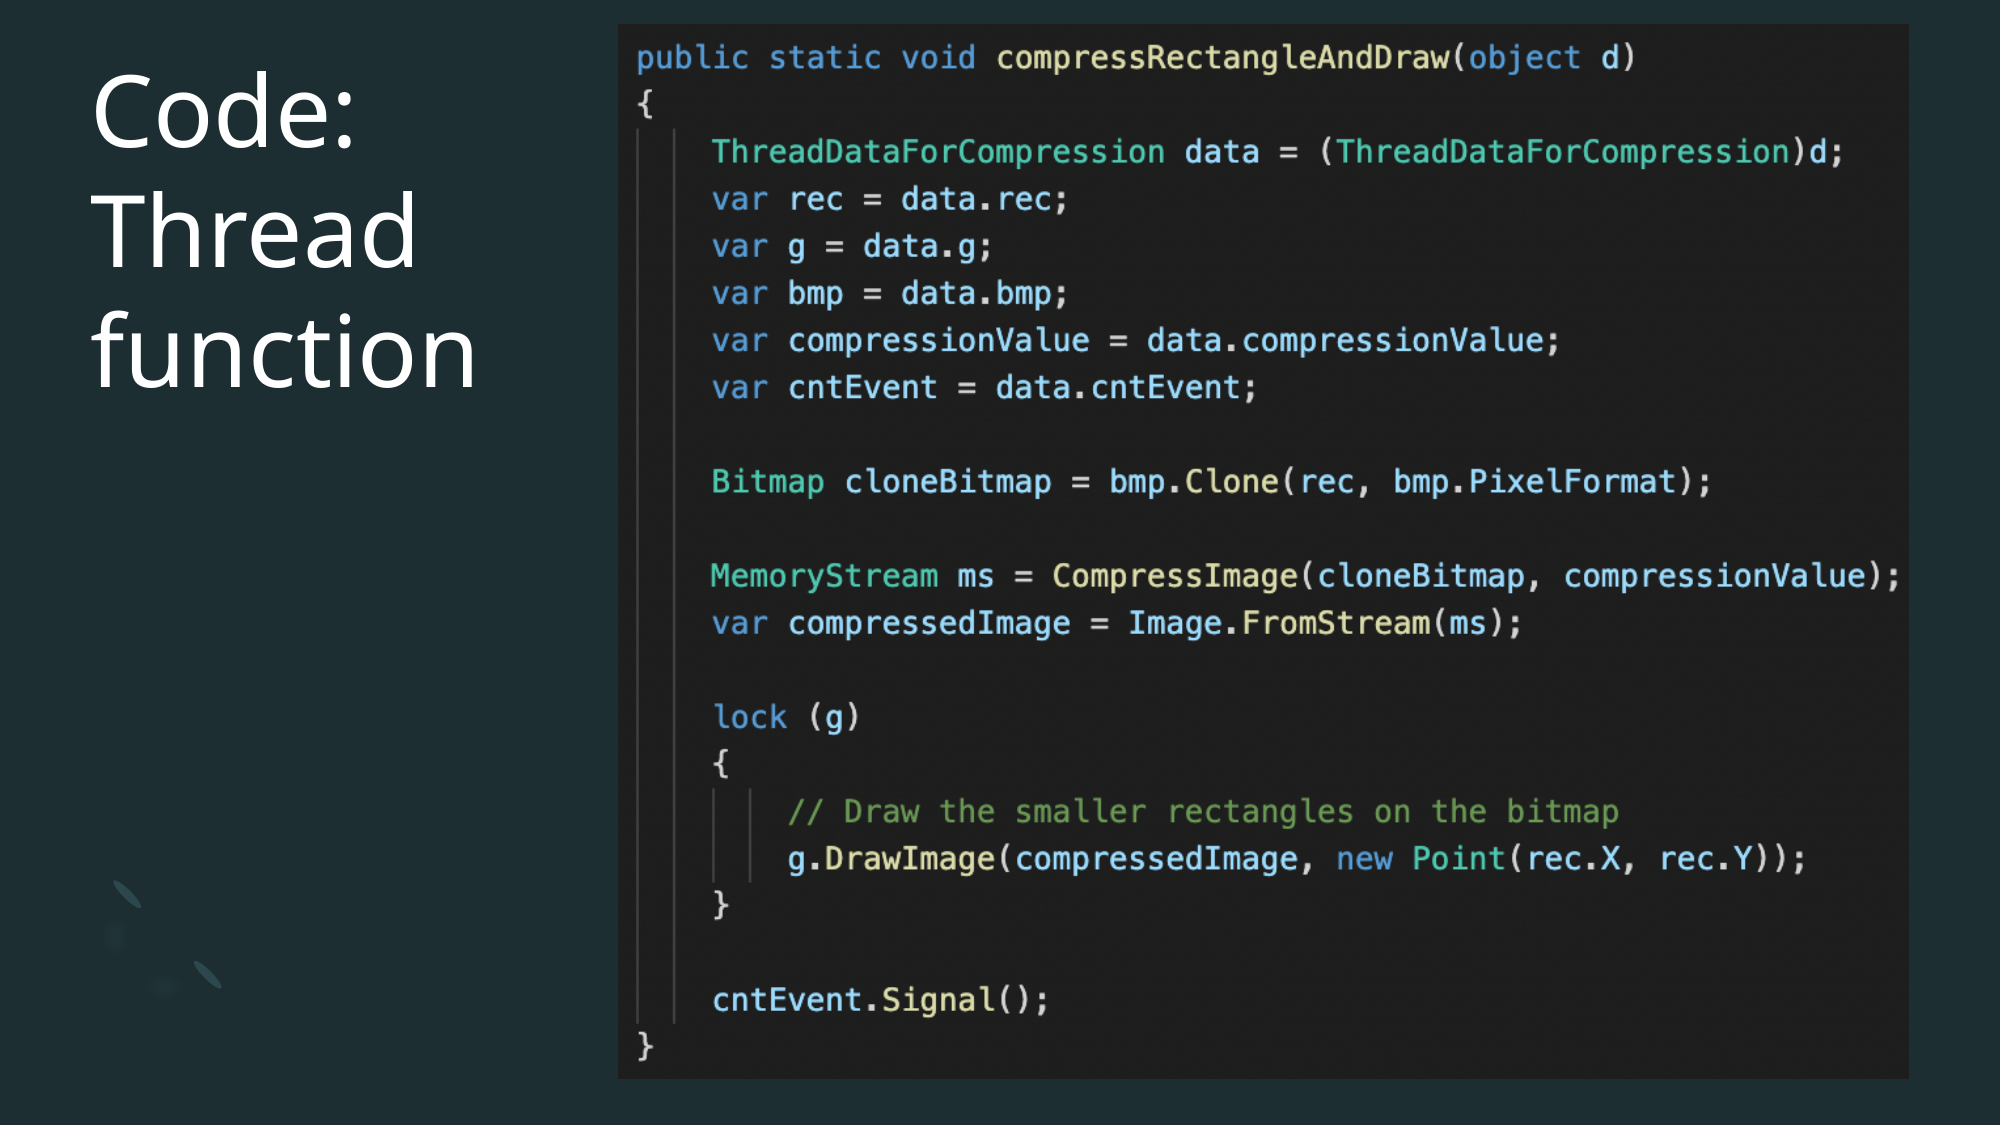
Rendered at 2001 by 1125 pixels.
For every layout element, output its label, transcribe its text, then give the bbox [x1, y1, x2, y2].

title Code: Thread function [90, 47, 577, 729]
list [617, 24, 1909, 1079]
